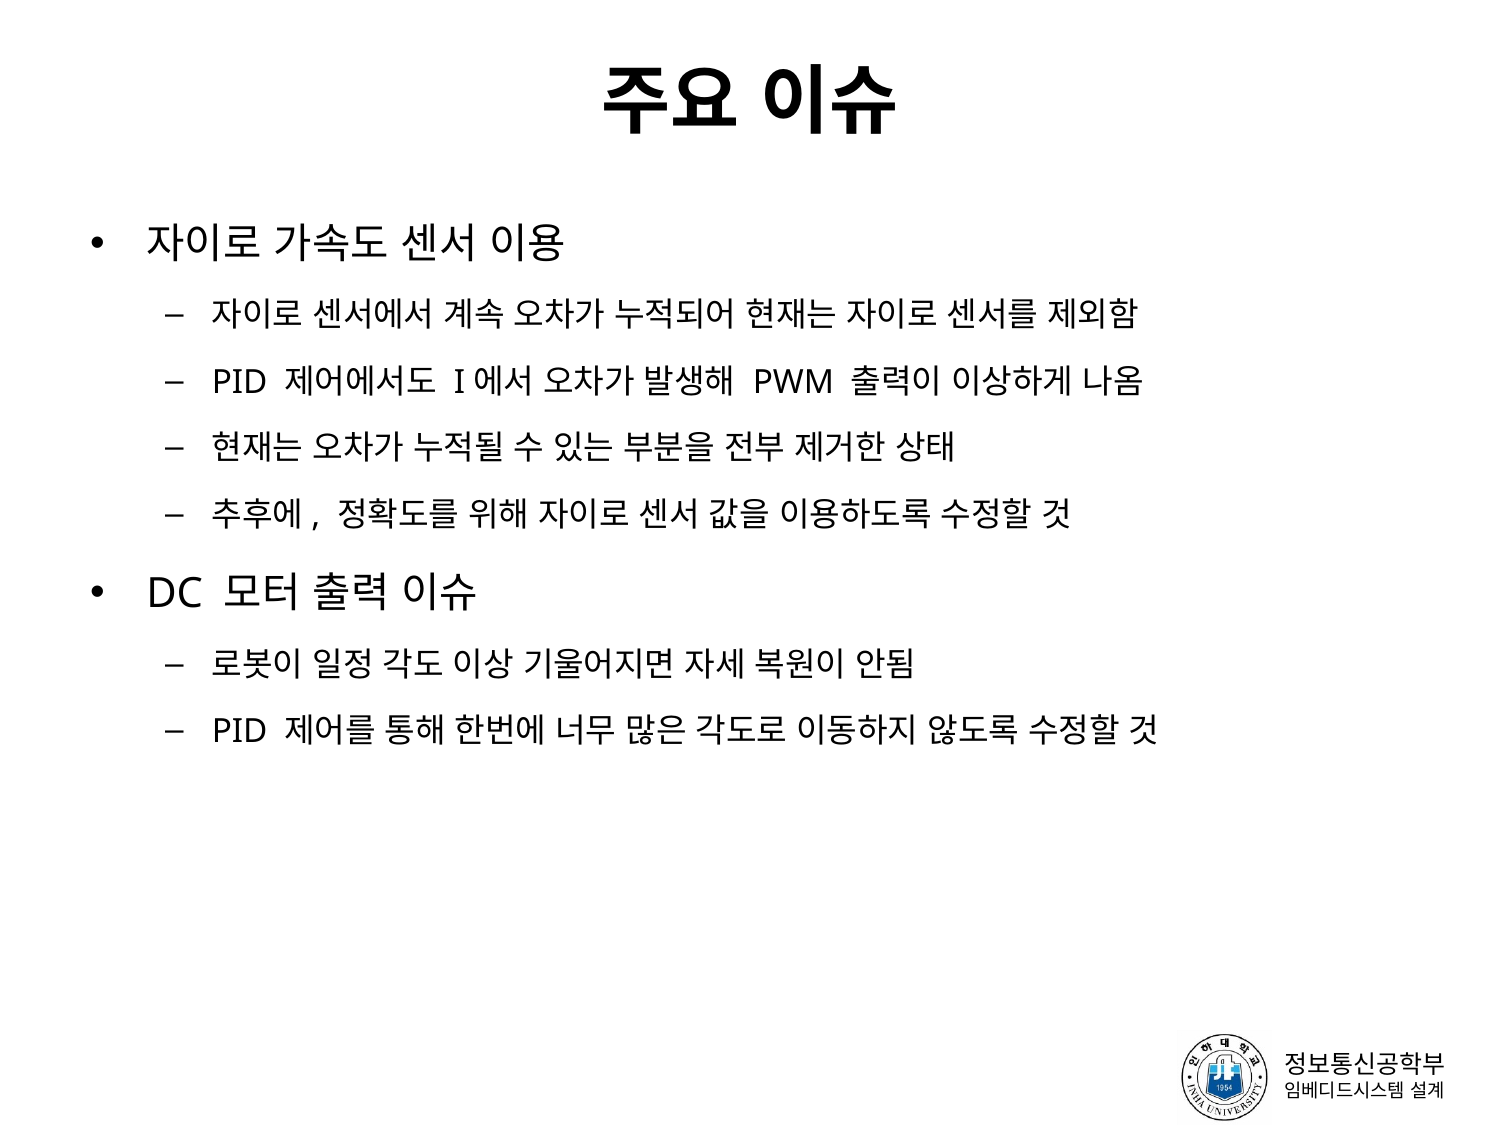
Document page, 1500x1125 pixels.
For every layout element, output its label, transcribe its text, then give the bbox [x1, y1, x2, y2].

title 주요 이슈 [75, 45, 1425, 149]
list 자이로 가속도 센서 이용 자이로 센서에서 계속 오차가 누적되어 현재는 자이로 센서를 제외함 PID 제어에서도 I에서 오차가 발생해 PWM 출력이 이상하게 나옴 현재는 오차가 누적될 수 있는 부분을 전부 제거한 상태 추후에, 정확도를 위해 자이로 센서 값을 이용하도록 수정할 것 DC 모터 출력 이슈 로봇이 일정 각도 이상 기울어지면 자세 복원이 안됨 PID 제어를 통해 한번에 너무 많은 각도로 이동하지 않도록 수정할 것 [75, 184, 1425, 1027]
picture [1177, 1030, 1272, 1125]
